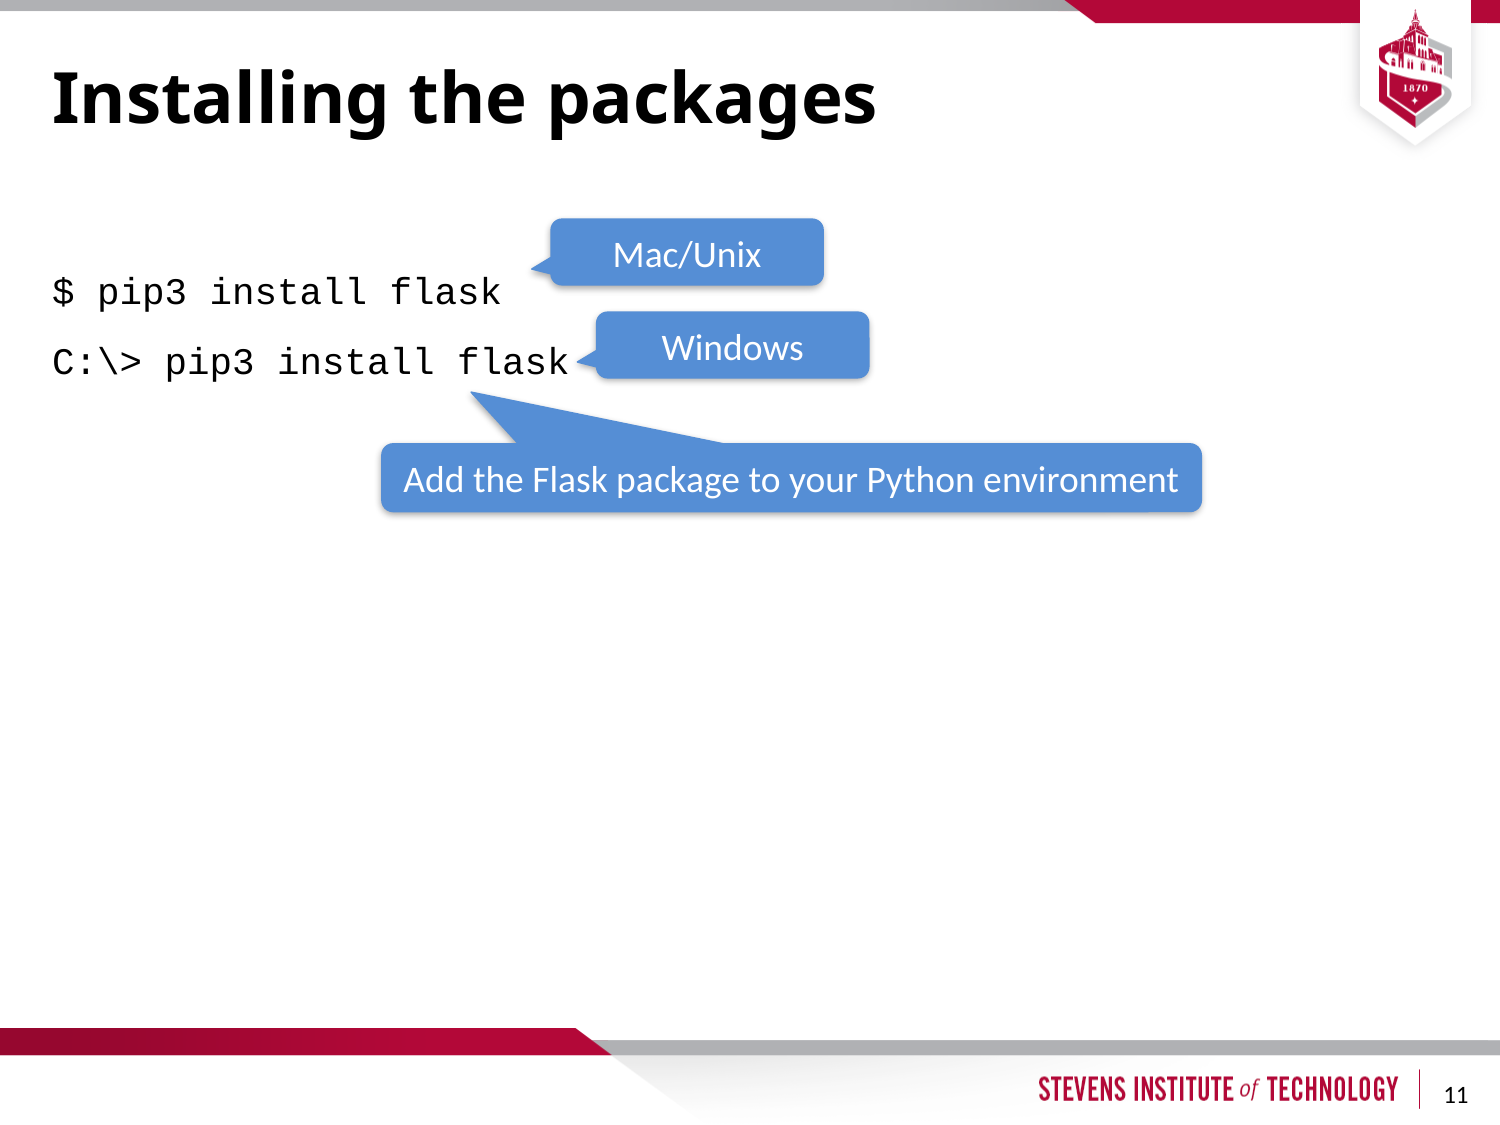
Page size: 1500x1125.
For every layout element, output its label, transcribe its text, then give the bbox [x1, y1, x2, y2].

picture [0, 0, 1500, 160]
list $ pip3 install flask C:\> pip3 install flask [37, 259, 1462, 1000]
text_box Mac/Unix [531, 218, 824, 286]
text_box Add the Flask package to your Python environment [381, 391, 1203, 513]
title Installing the packages [37, 45, 1338, 233]
text_box Windows [576, 311, 870, 379]
picture [0, 1028, 1500, 1125]
slide_number 11 [1428, 1071, 1490, 1108]
